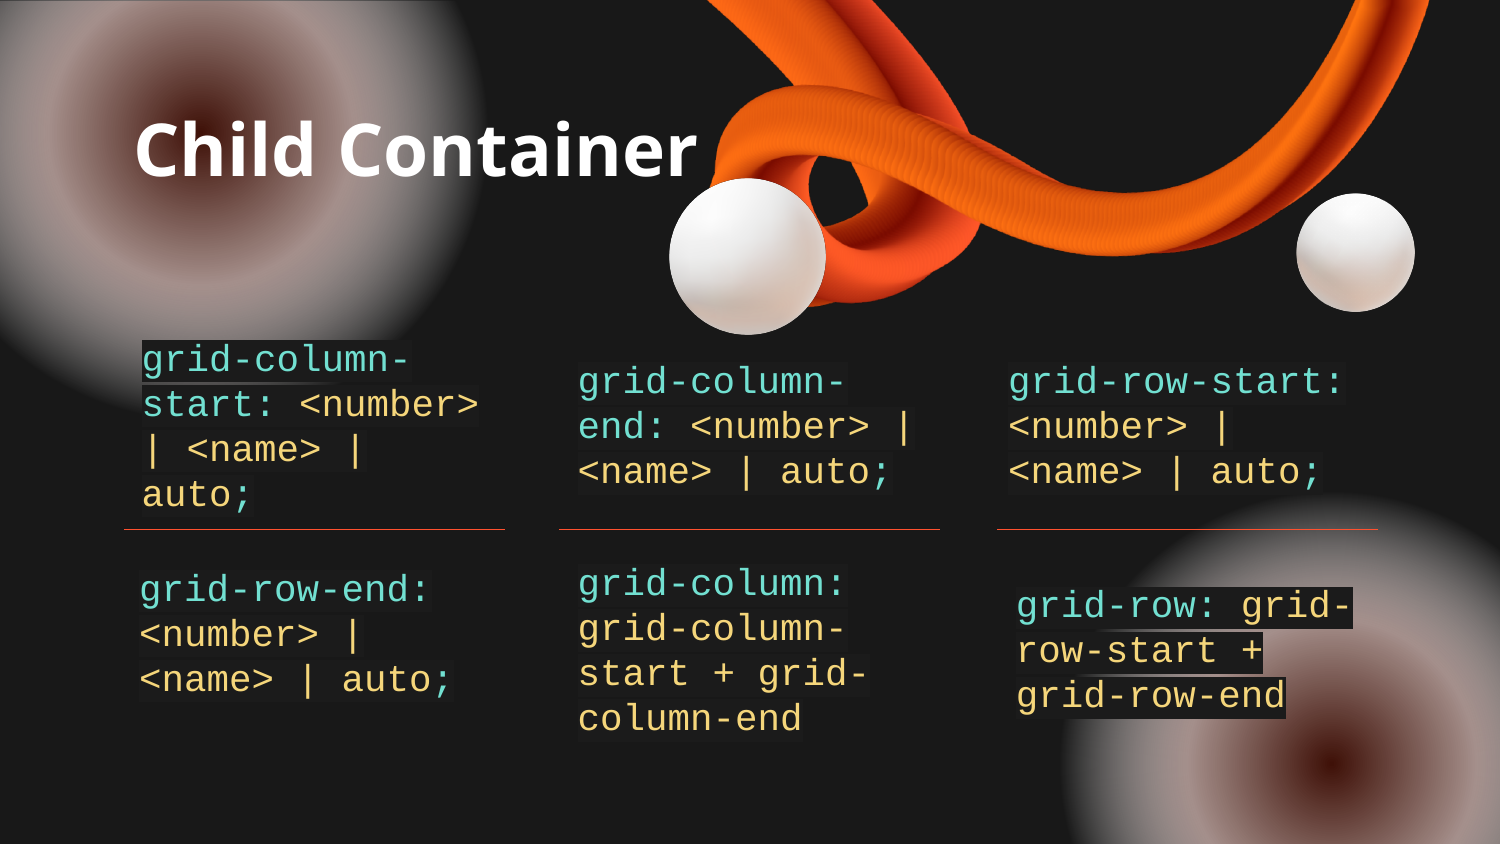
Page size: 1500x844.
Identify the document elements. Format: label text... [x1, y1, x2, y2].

title grid-column-start: <number> | <name> | auto; [126, 349, 508, 498]
title grid-column-end: <number> | <name> | auto; [562, 349, 944, 498]
title grid-row-start: <number> | <name> | auto; [993, 349, 1382, 498]
subtitle grid-row-end: <number> | <name> | auto; [124, 557, 506, 706]
title Child Container [118, 88, 631, 198]
subtitle grid-row: grid-row-start + grid-row-end [1000, 574, 1382, 722]
subtitle grid-column: grid-column-start + grid-column-end [562, 557, 944, 739]
picture [628, 0, 1441, 339]
